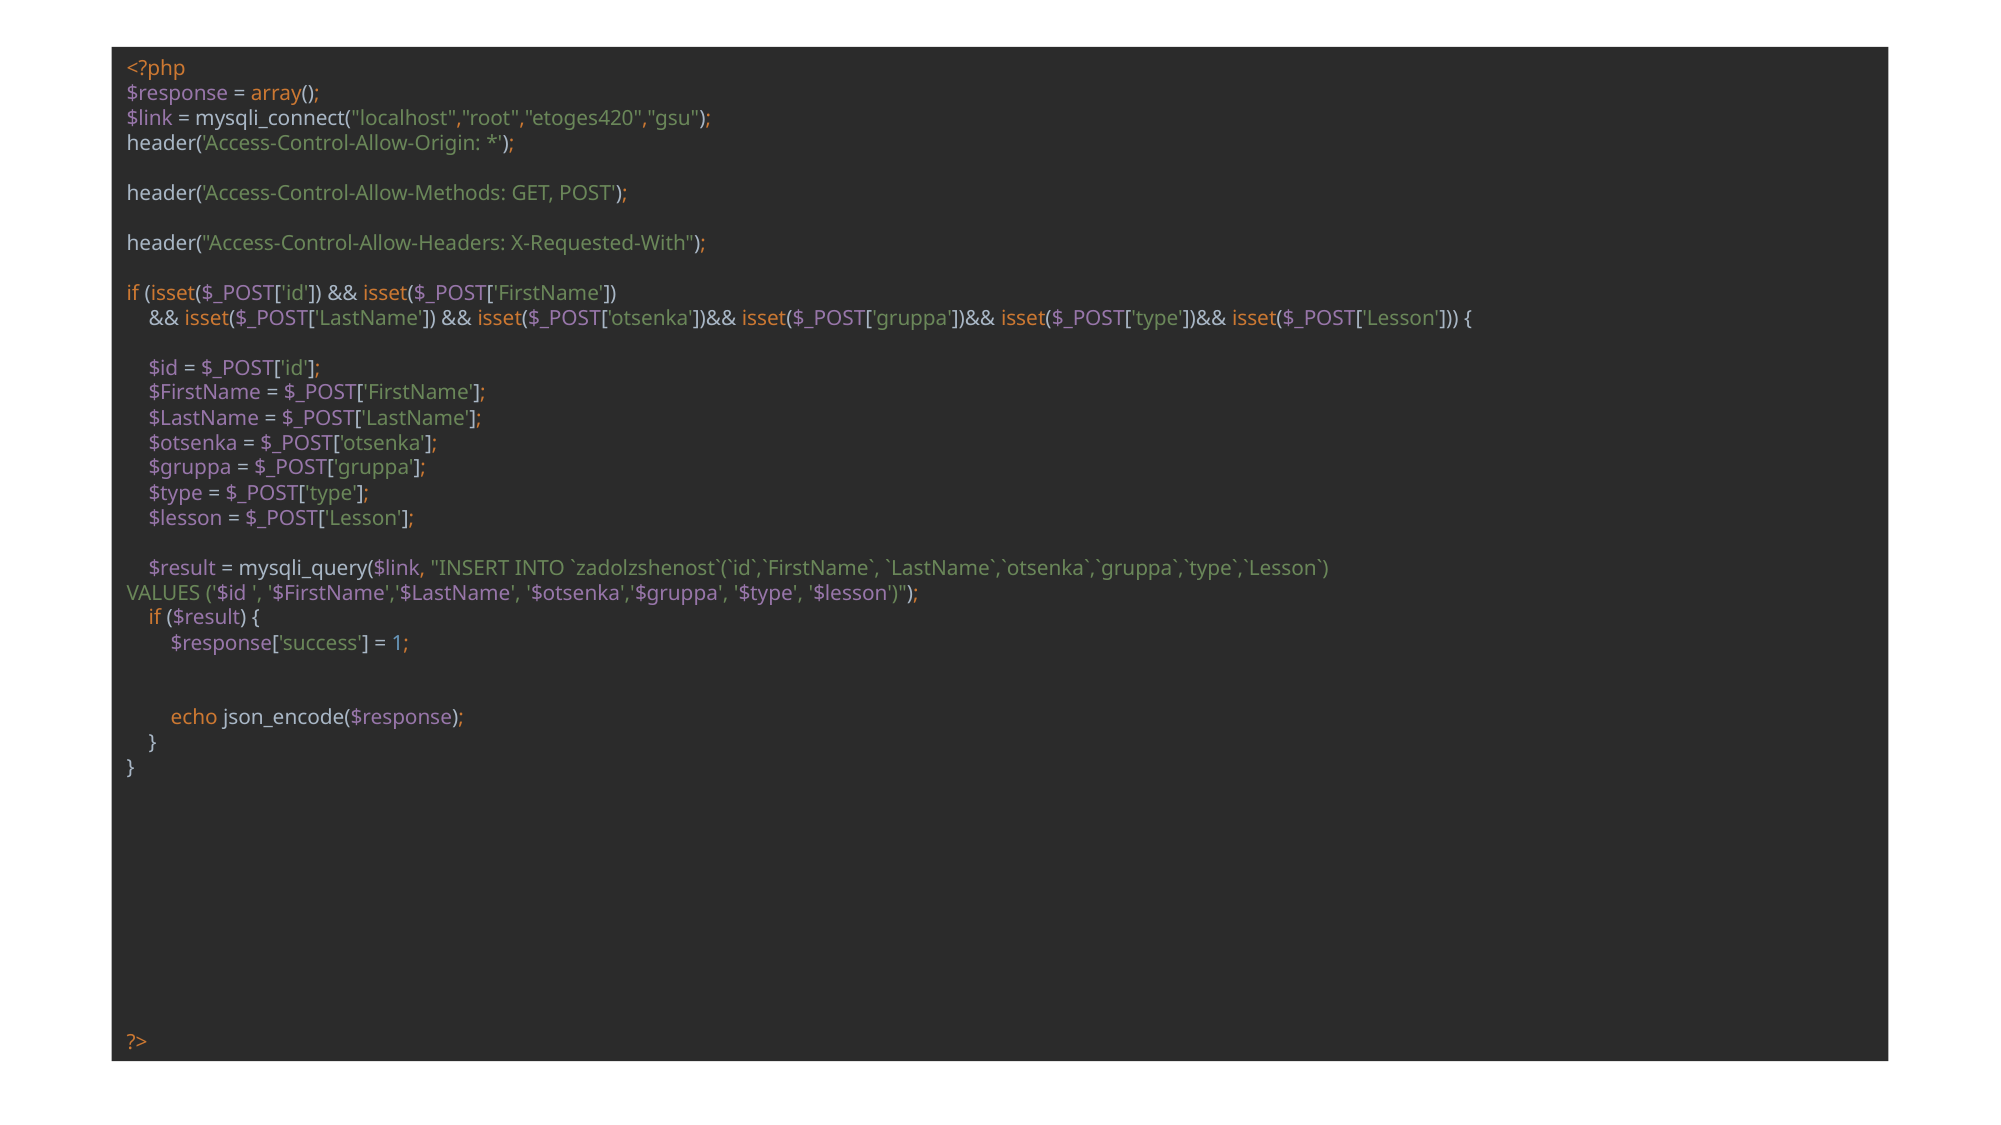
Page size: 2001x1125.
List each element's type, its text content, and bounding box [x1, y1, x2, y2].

list <?php $response = array(); $link = mysqli_connect("localhost","root","etoges420","gsu"); header('Access-Control-Allow-Origin: *'); header('Access-Control-Allow-Methods: GET, POST'); header("Access-Control-Allow-Headers: X-Requested-With"); if (isset($_POST['id']) && isset($_POST['FirstName']) && isset($_POST['LastName']) && isset($_POST['otsenka'])&& isset($_POST['gruppa'])&& isset($_POST['type'])&& isset($_POST['Lesson'])) { $id = $_POST['id']; $FirstName = $_POST['FirstName']; $LastName = $_POST['LastName']; $otsenka = $_POST['otsenka']; $gruppa = $_POST['gruppa']; $type = $_POST['type']; $lesson = $_POST['Lesson']; $result = mysqli_query($link, "INSERT INTO `zadolzshenost`(`id`,`FirstName`, `LastName`,`otsenka`,`gruppa`,`type`,`Lesson`) VALUES ('$id ', '$FirstName','$LastName', '$otsenka','$gruppa', '$type', '$lesson')"); if ($result) { $response['success'] = 1; echo json_encode($response); } } ?> [111, 46, 1889, 1062]
